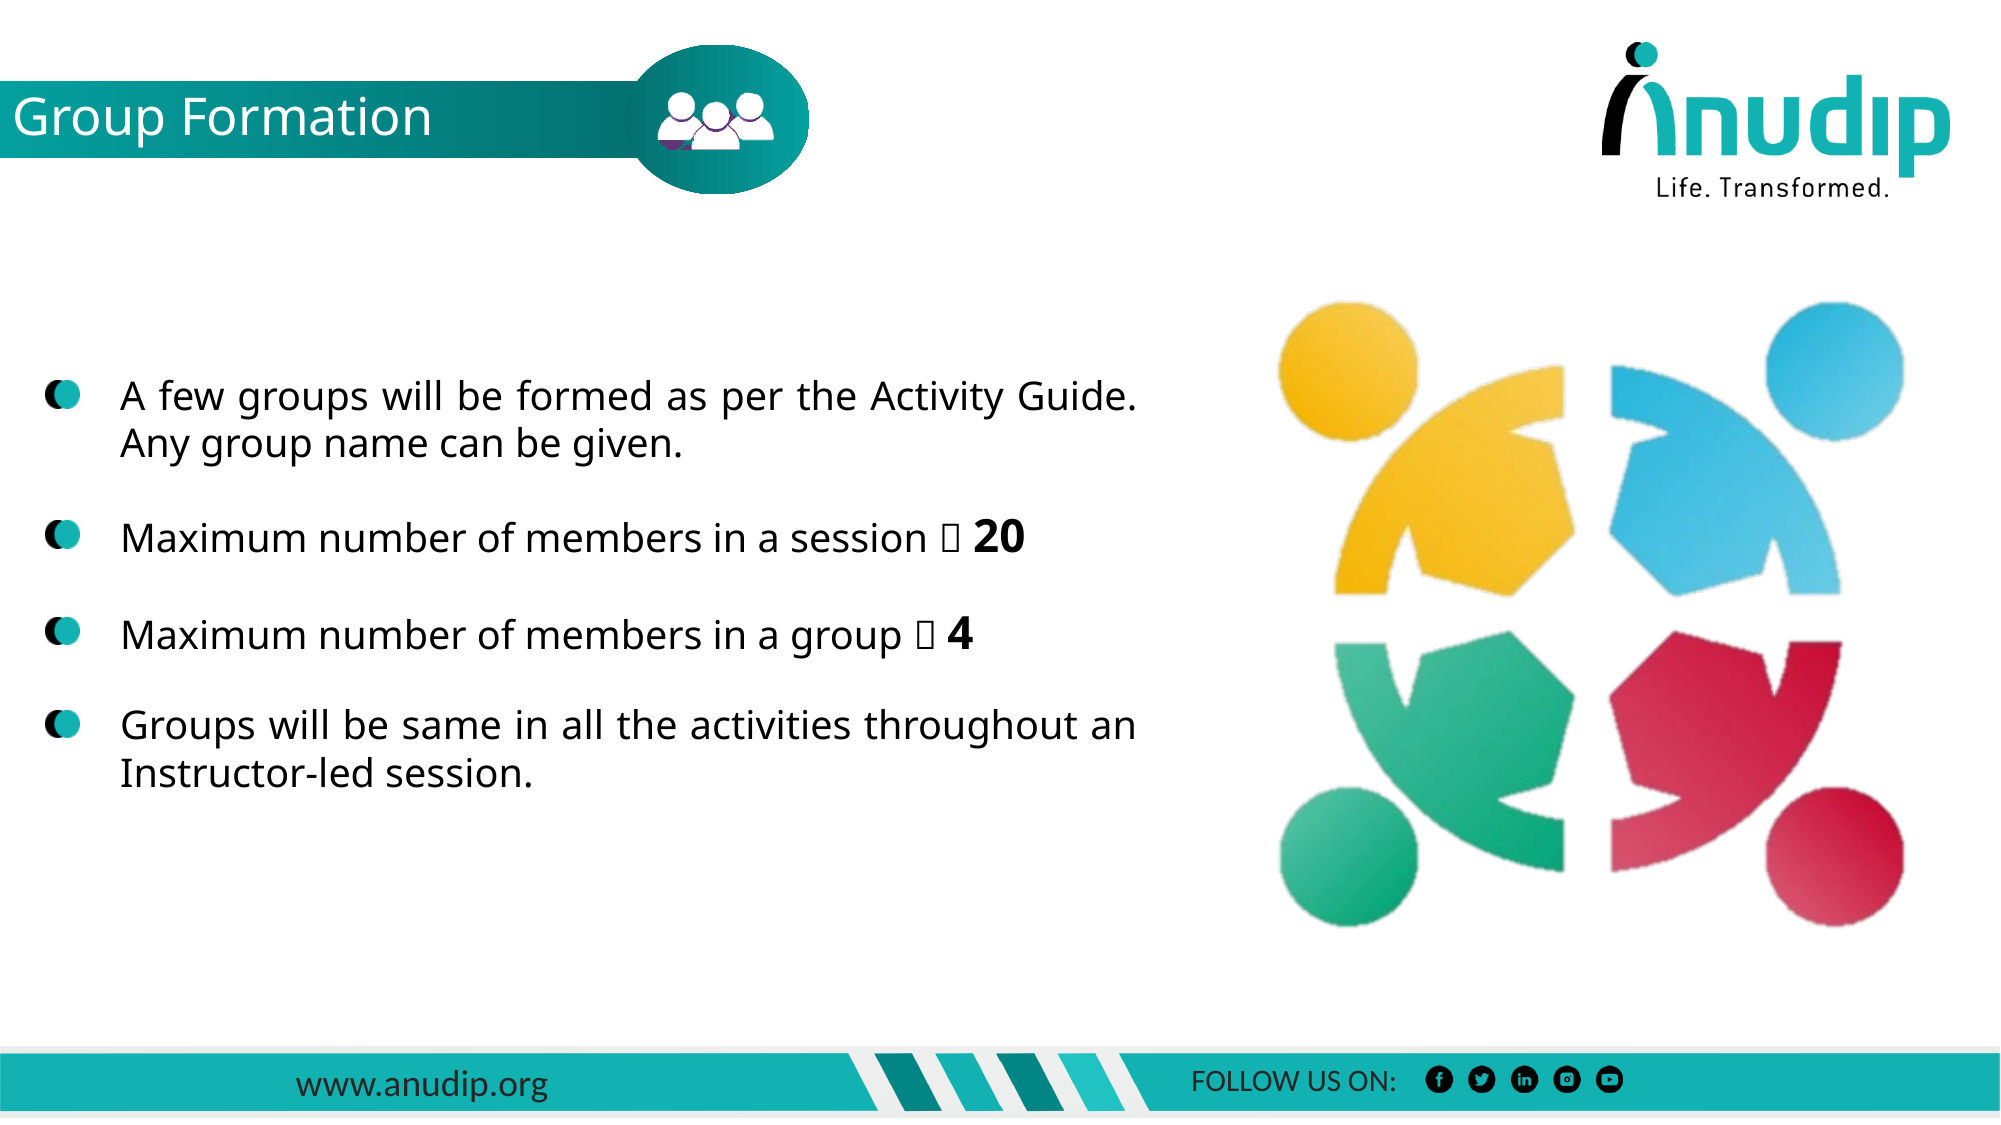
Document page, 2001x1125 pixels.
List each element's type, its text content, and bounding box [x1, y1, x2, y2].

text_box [0, 44, 810, 195]
picture [45, 380, 80, 409]
picture [1271, 290, 1910, 942]
picture [45, 710, 80, 738]
picture [45, 617, 80, 645]
picture [1602, 42, 1950, 197]
picture [655, 89, 777, 150]
picture [45, 520, 80, 549]
text_box A few groups will be formed as per the Activity Guide. Any group name can be given. Maximum number of members in a session  20 Maximum number of members in a group  4 Groups will be same in all the activities throughout an Instructor-led session. [30, 363, 1153, 834]
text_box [0, 1046, 2000, 1118]
